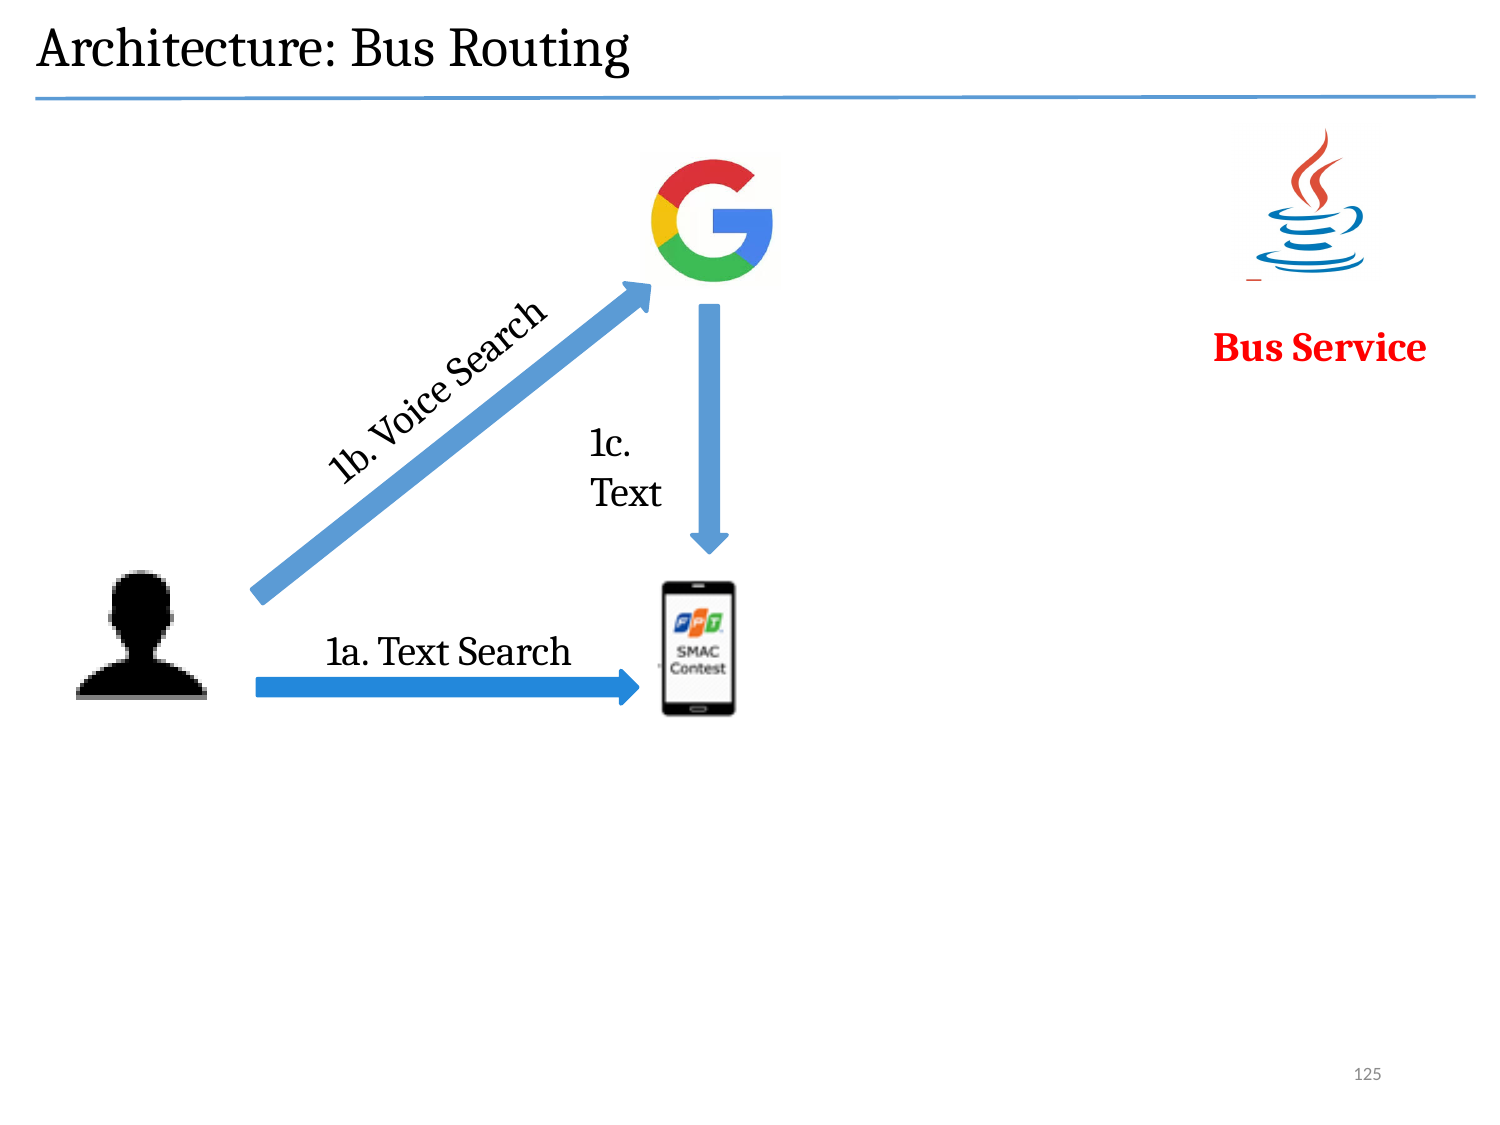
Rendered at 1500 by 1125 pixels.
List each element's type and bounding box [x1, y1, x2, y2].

slide_number [1059, 1042, 1397, 1103]
picture [657, 572, 756, 725]
picture [76, 570, 207, 700]
text_box [302, 268, 571, 508]
text_box [257, 616, 638, 704]
text_box [1198, 312, 1443, 377]
picture [1231, 123, 1382, 281]
text_box [691, 306, 727, 553]
text_box [575, 407, 678, 523]
text_box [251, 283, 649, 604]
picture [640, 152, 781, 290]
title [21, 0, 1316, 97]
